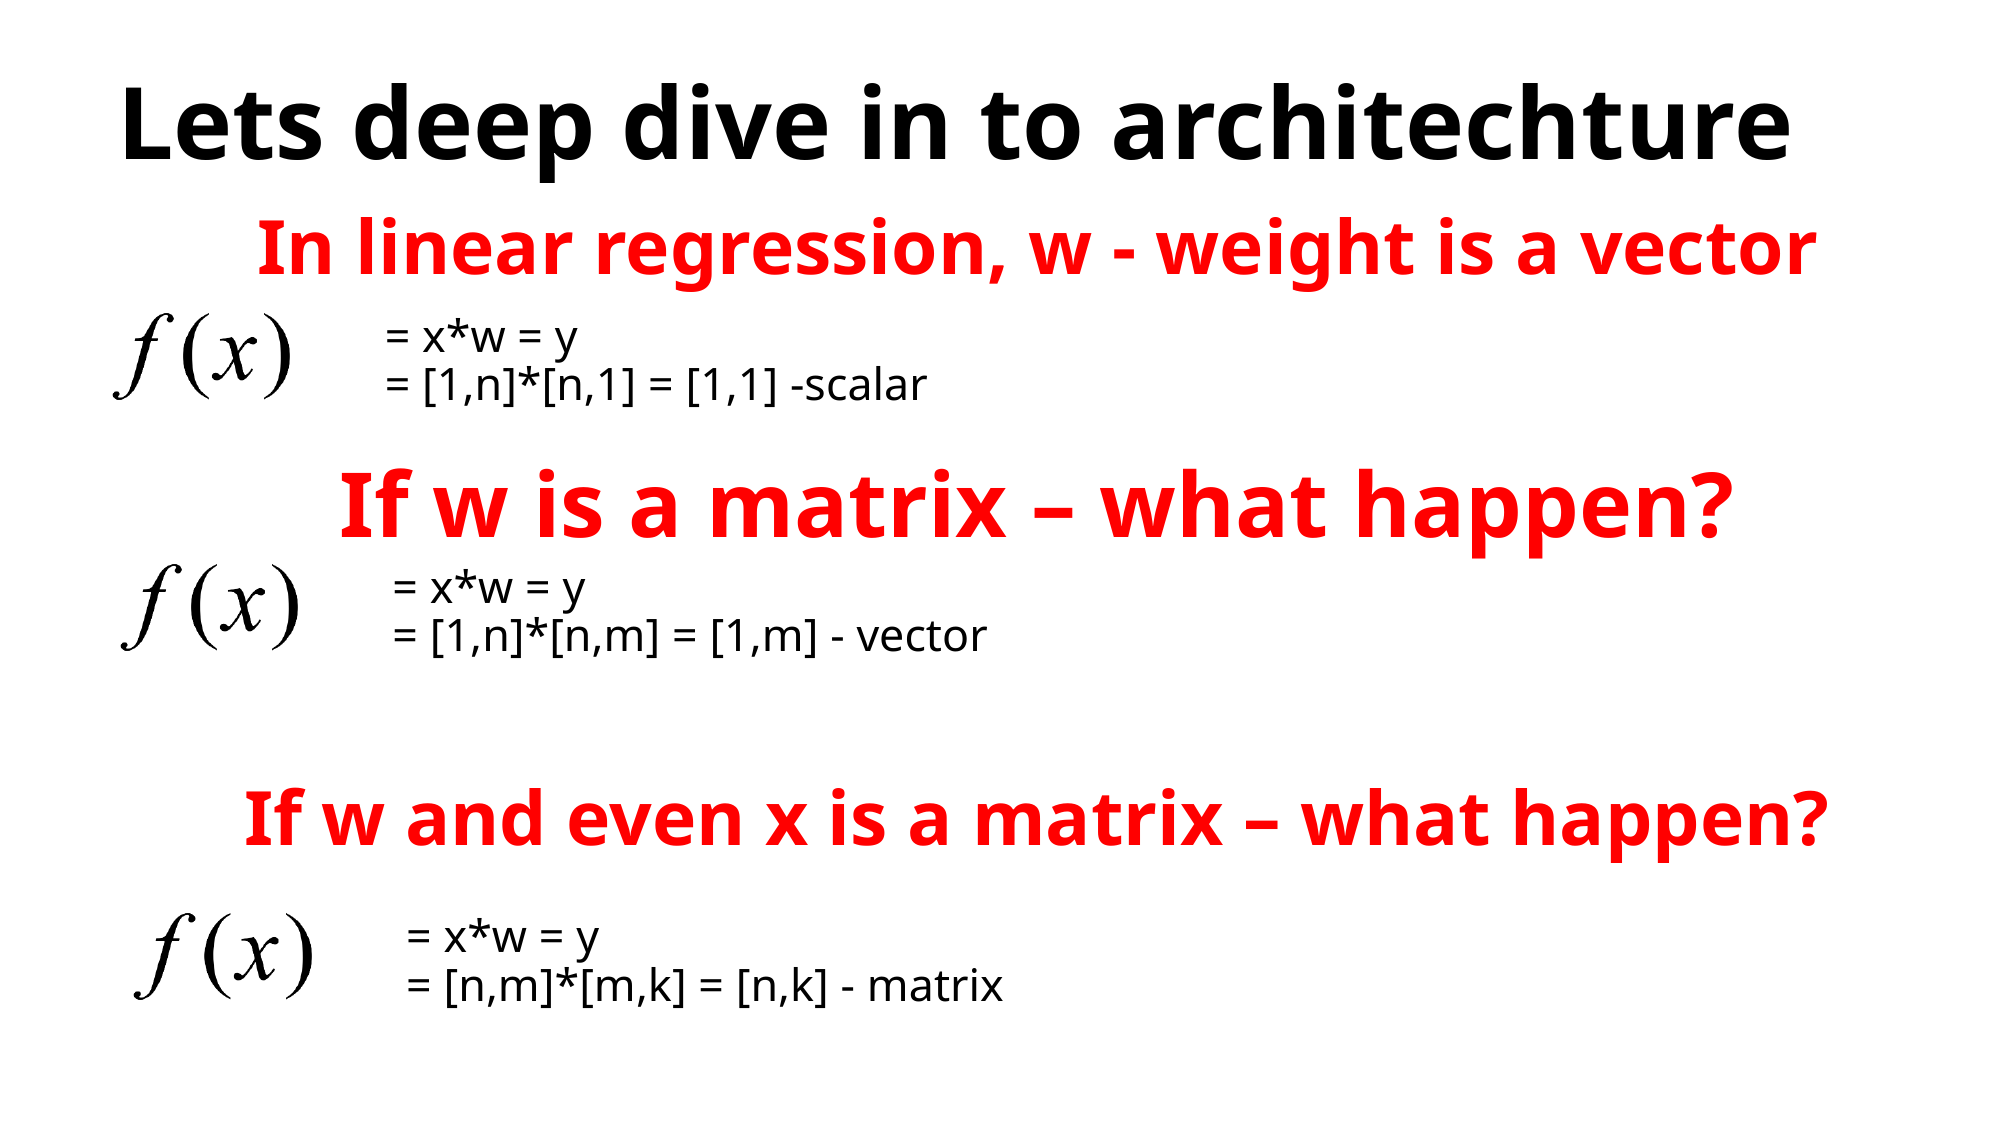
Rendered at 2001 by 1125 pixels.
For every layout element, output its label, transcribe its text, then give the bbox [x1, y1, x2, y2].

text_box = x*w = y = [1,n]*[n,m] = [1,m] - vector [377, 556, 1887, 670]
picture [93, 303, 309, 409]
text_box = x*w = y = [1,n]*[n,1] = [1,1] -scalar [369, 305, 2000, 419]
picture [101, 554, 317, 660]
text_box In linear regression, w - weight is a vector [176, 193, 1902, 307]
picture [114, 903, 331, 1009]
text_box = x*w = y = [n,m]*[m,k] = [n,k] - matrix [391, 906, 1900, 1019]
text_box If w and even x is a matrix – what happen? [174, 764, 1900, 877]
text_box If w is a matrix – what happen? [176, 451, 1902, 565]
title Lets deep dive in to architechture [93, 71, 1819, 184]
